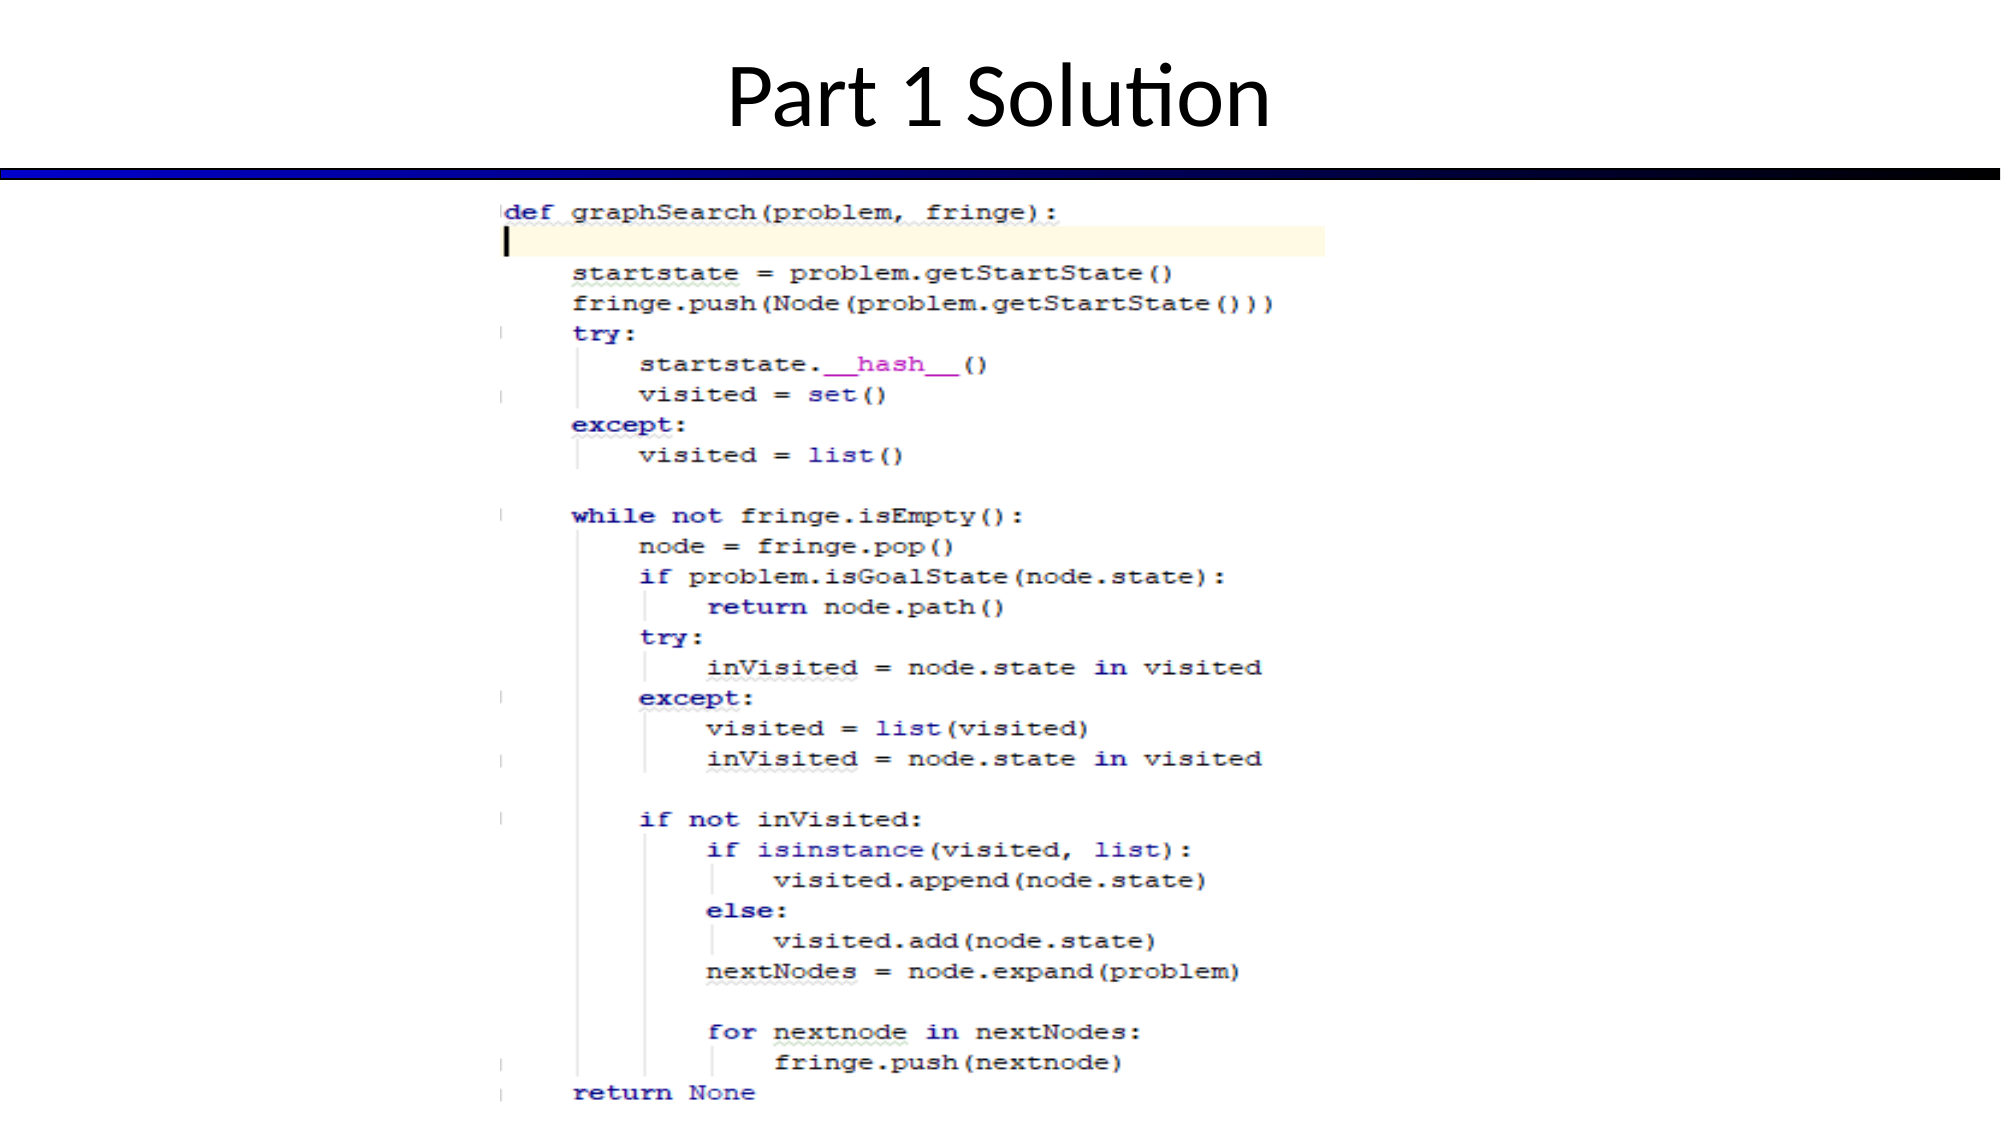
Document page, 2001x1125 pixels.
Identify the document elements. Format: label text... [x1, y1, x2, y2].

title Part 1 Solution [0, 0, 2000, 184]
picture [499, 197, 1326, 1125]
